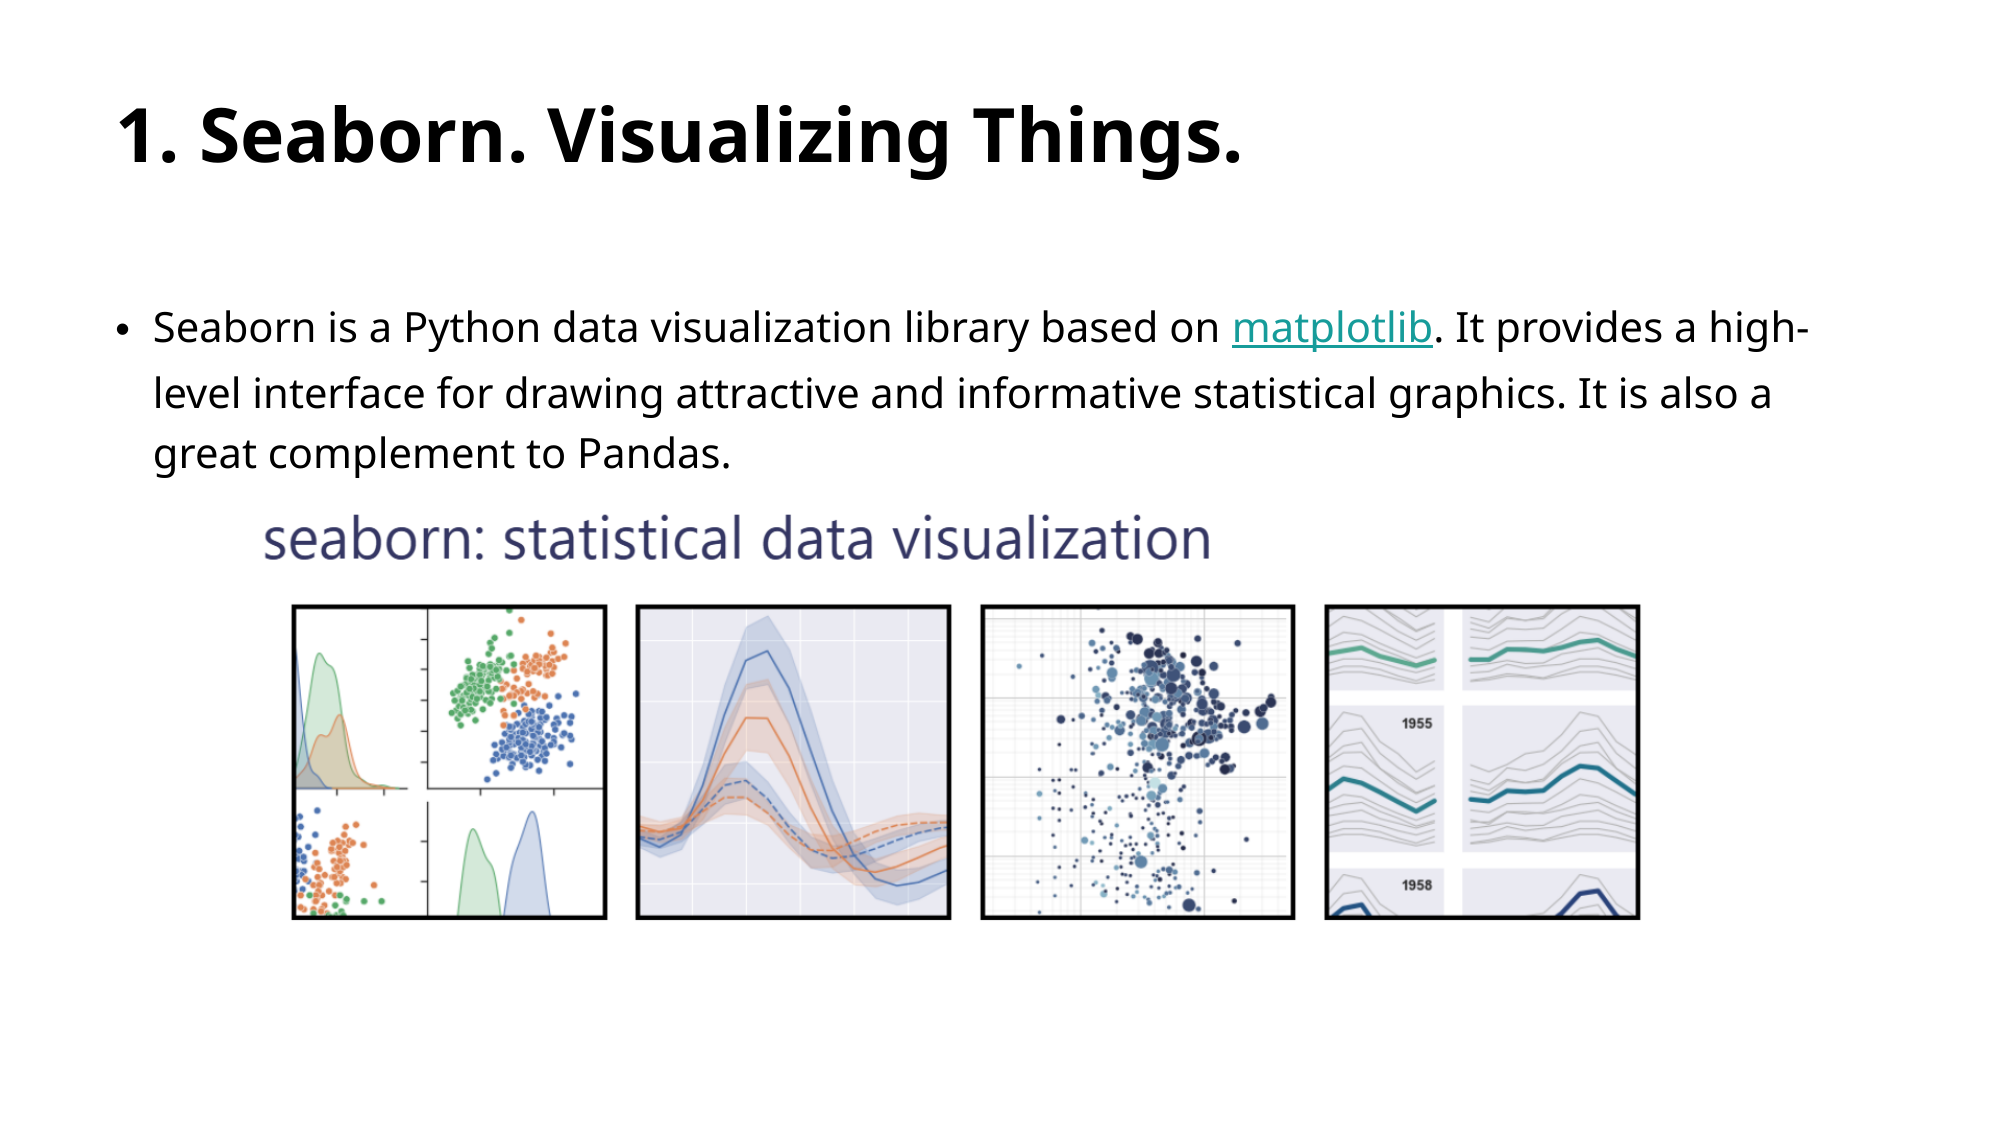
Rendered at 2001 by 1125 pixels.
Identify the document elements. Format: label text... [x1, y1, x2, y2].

picture [252, 498, 1656, 943]
title 1. Seaborn. Visualizing Things. [100, 90, 1849, 276]
list Seaborn is a Python data visualization library based on matplotlib. It provides a high-level interface for drawing attractive and informative statistical graphics. It is also a great complement to Pandas. [100, 281, 1849, 1035]
